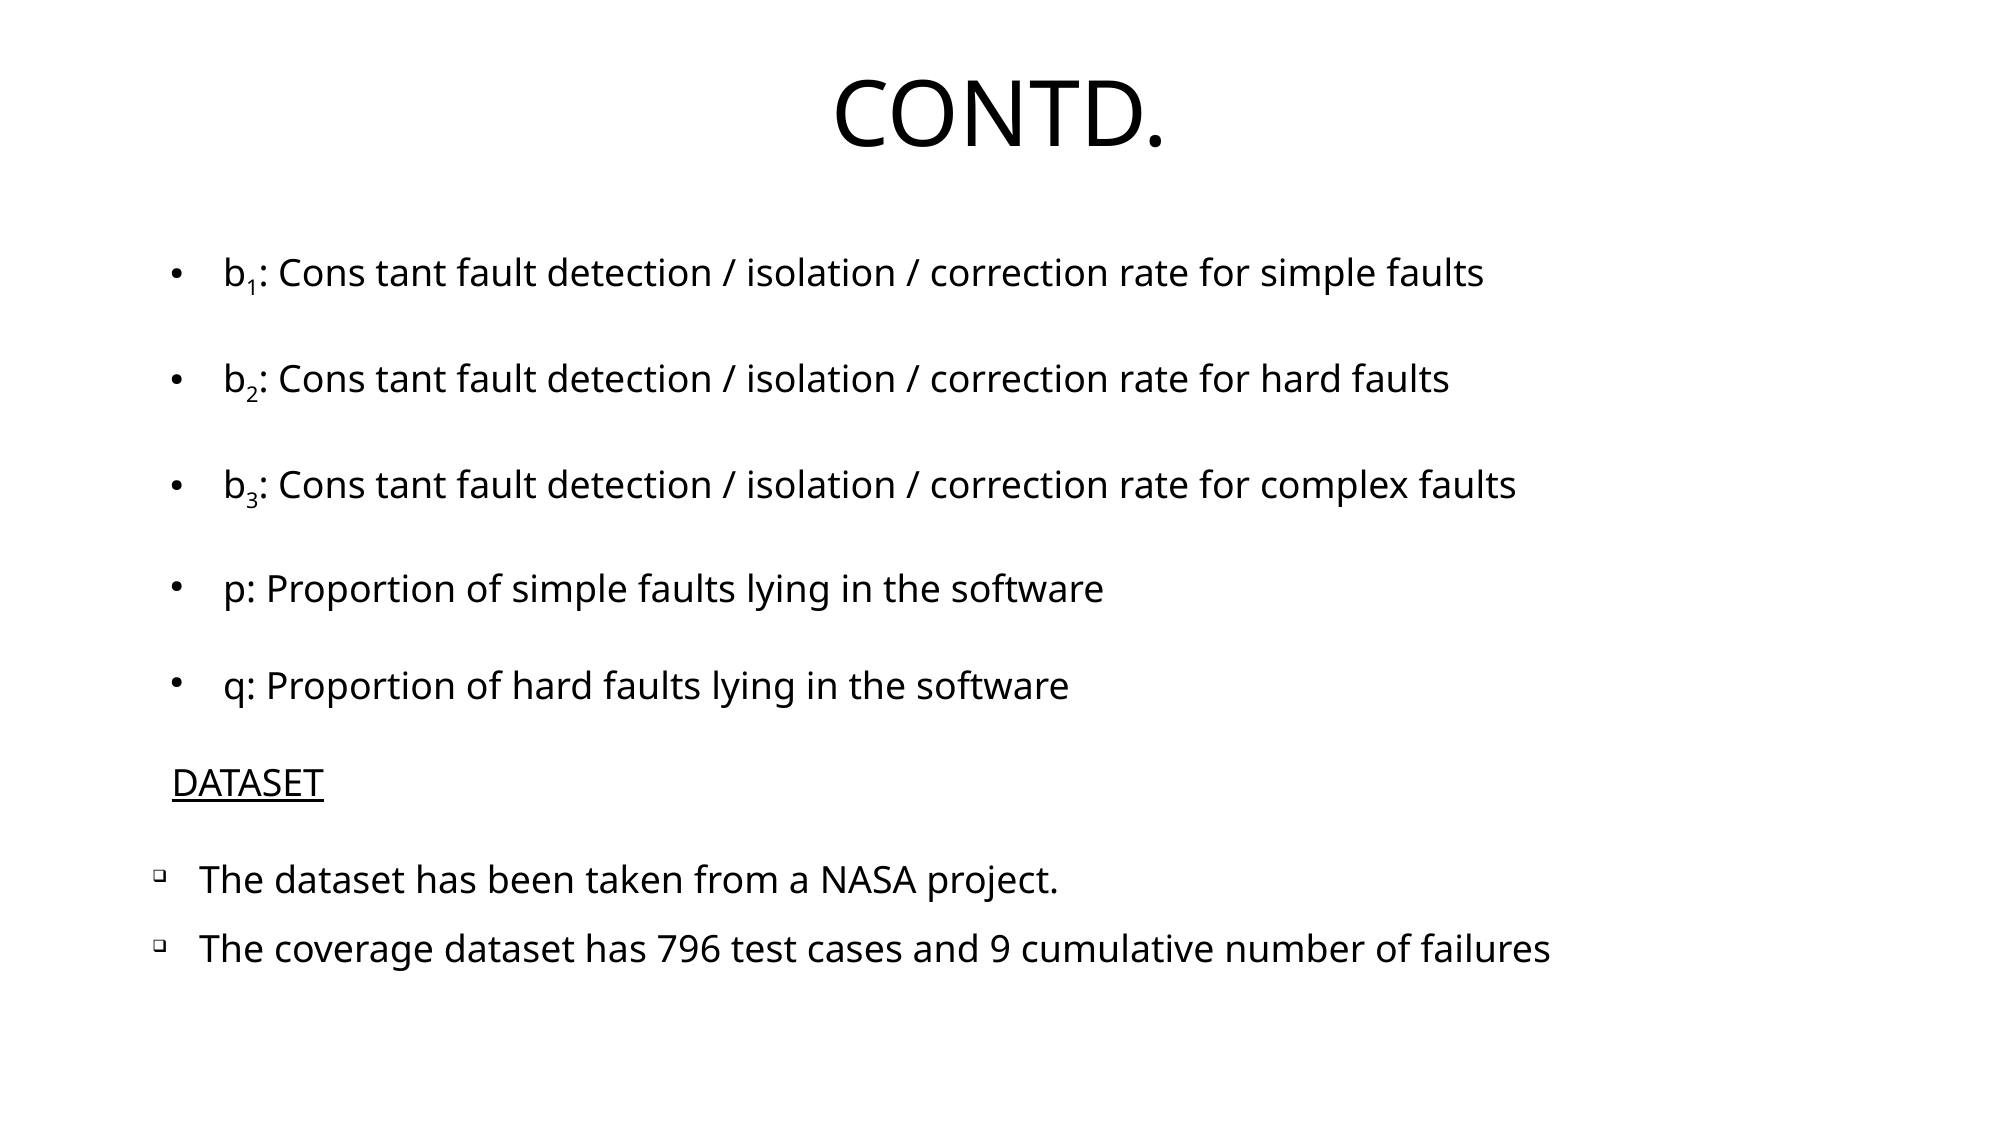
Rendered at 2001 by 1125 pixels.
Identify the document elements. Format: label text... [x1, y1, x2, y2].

title CONTD. [137, 59, 1863, 216]
list b1: Cons tant fault detection / isolation / correction rate for simple faults b2: Cons tant fault detection / isolation / correction rate for hard faults b3: Cons tant fault detection / isolation / correction rate for complex faults p: Proportion of simple faults lying in the software q: Proportion of hard faults lying in the software DATASET The dataset has been taken from a NASA project. The coverage dataset has 796 test cases and 9 cumulative number of failures [137, 216, 1863, 1014]
